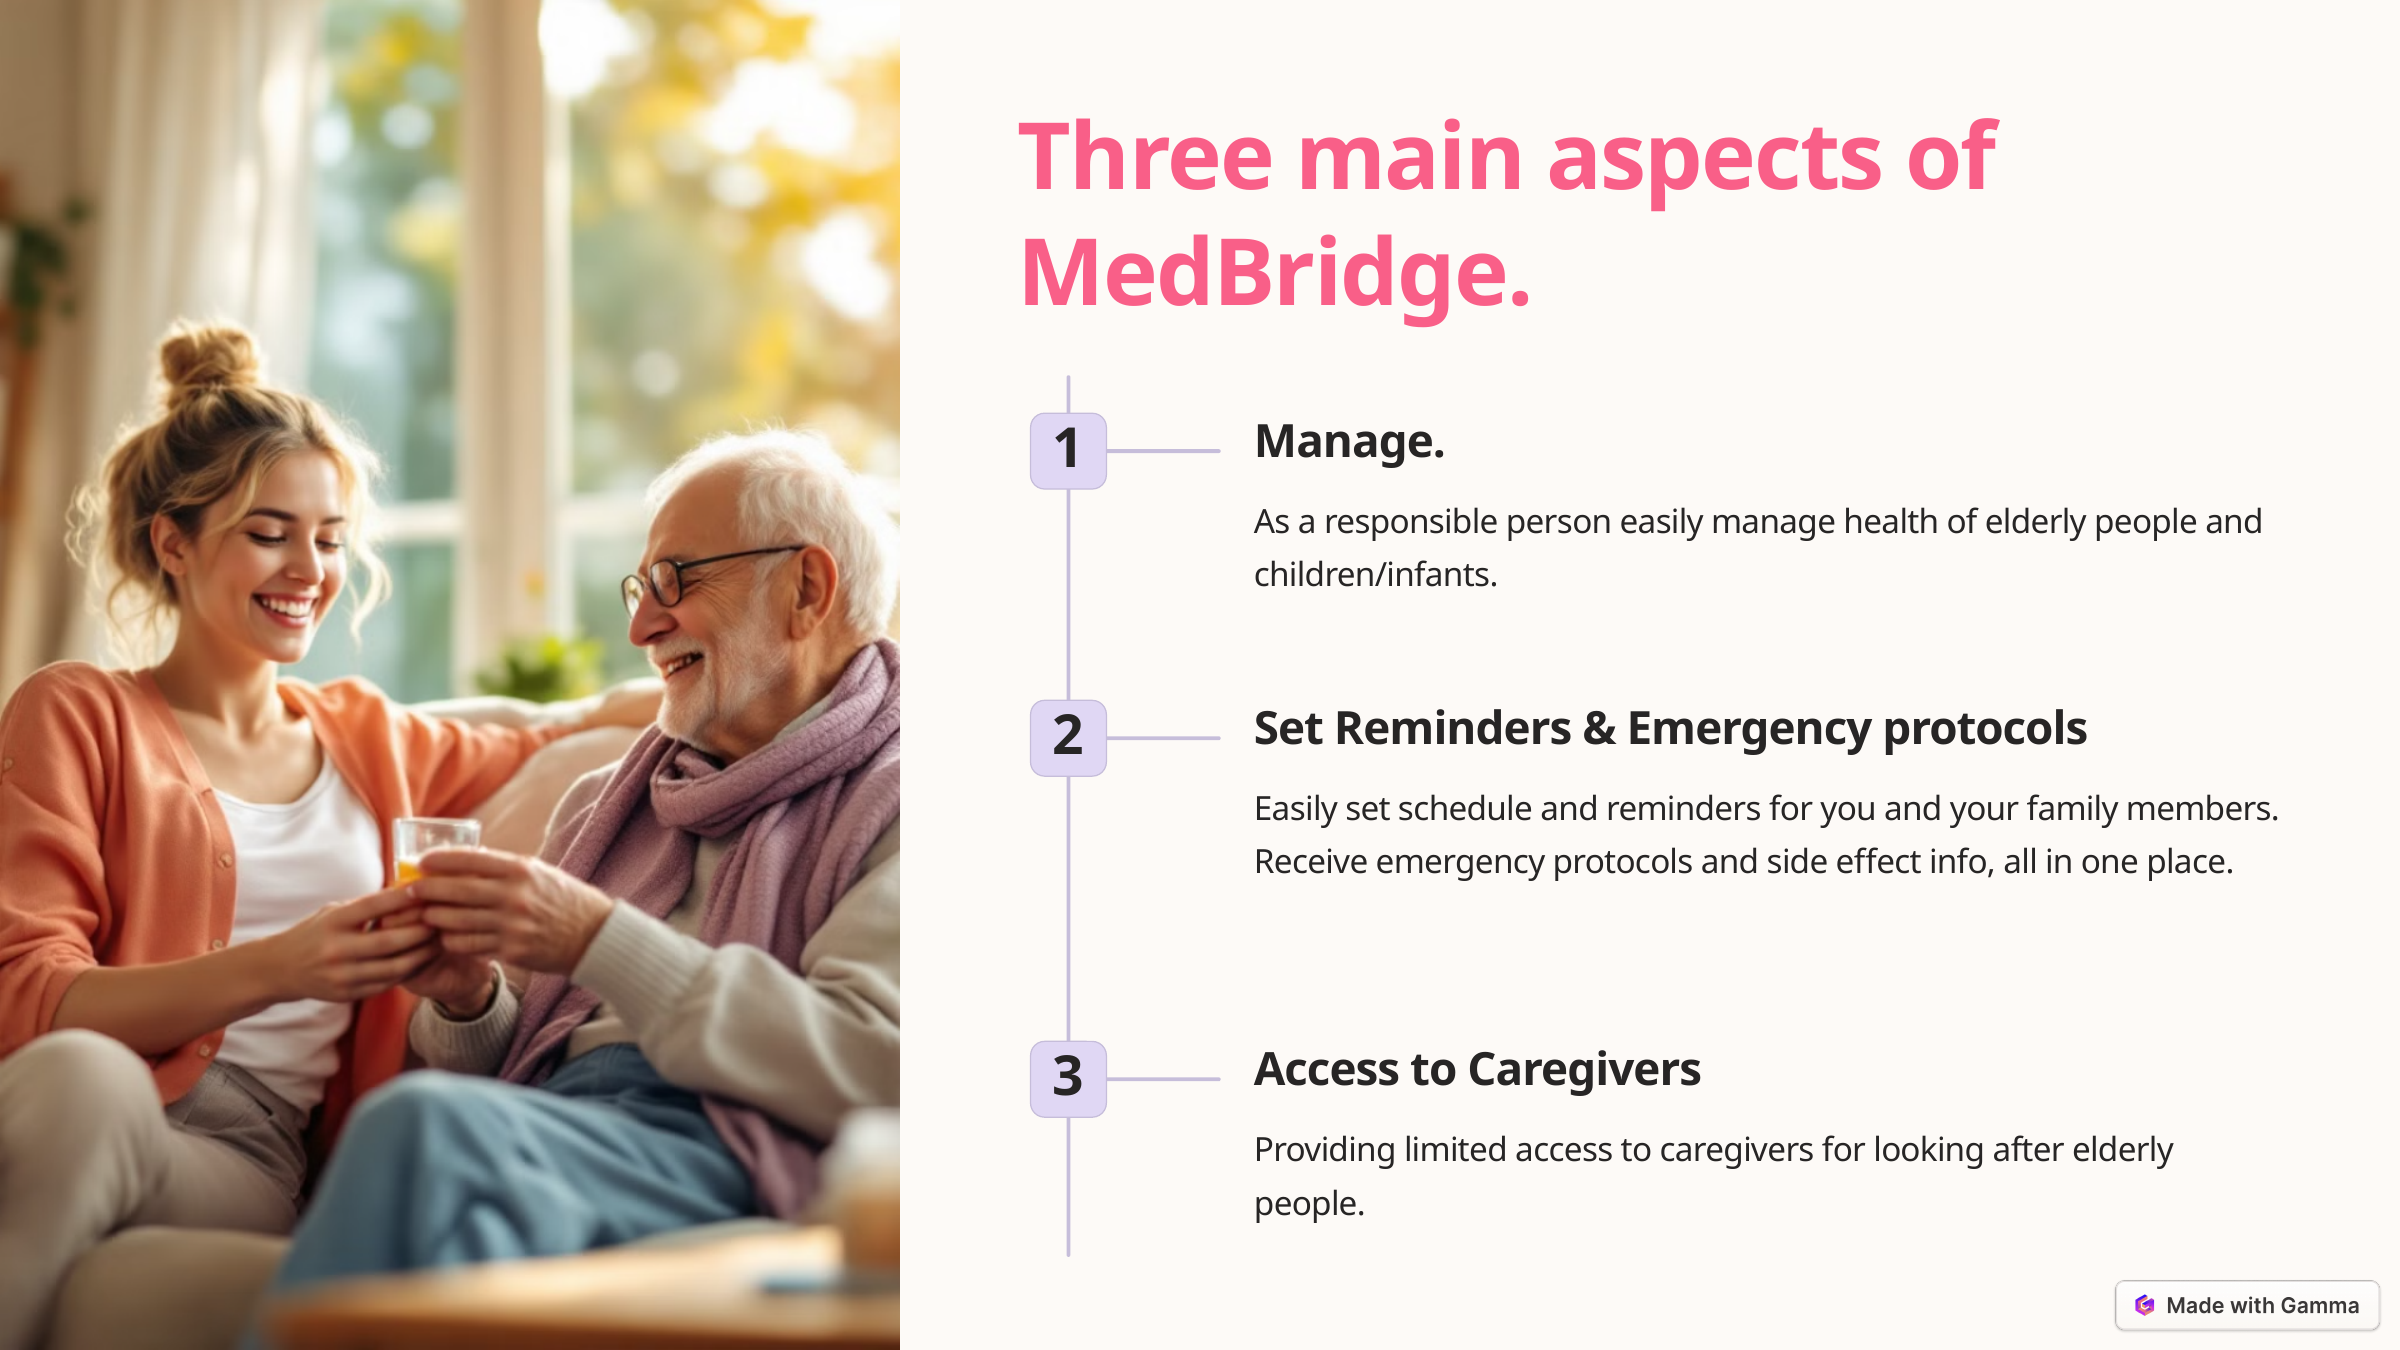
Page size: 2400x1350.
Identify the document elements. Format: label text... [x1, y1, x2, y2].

text_box [1066, 490, 1071, 700]
picture [0, 0, 900, 1350]
text_box [1030, 700, 1107, 777]
text_box Easily set schedule and reminders for you and your family members. Receive emergency protocols and side effect info, all in one place. [1253, 774, 2282, 937]
text_box Access to Caregivers [1253, 1037, 1718, 1096]
text_box 2 [1053, 710, 1084, 767]
text_box [1066, 777, 1071, 1041]
text_box Three main aspects of MedBridge. [1017, 92, 2282, 325]
text_box 3 [1053, 1051, 1084, 1108]
text_box Manage. [1253, 409, 1718, 467]
text_box [1066, 375, 1071, 413]
picture [2106, 1271, 2389, 1339]
text_box [1107, 449, 1221, 454]
text_box [1107, 736, 1221, 741]
text_box 1 [1057, 423, 1080, 479]
text_box [1030, 413, 1107, 490]
text_box [1107, 1077, 1221, 1082]
text_box [1030, 1041, 1107, 1118]
text_box Set Reminders & Emergency protocols [1253, 696, 2033, 755]
text_box Providing limited access to caregivers for looking after elderly people. [1253, 1115, 2282, 1224]
text_box [1066, 1118, 1071, 1257]
text_box As a responsible person easily manage health of elderly people and children/infants. [1253, 487, 2282, 595]
